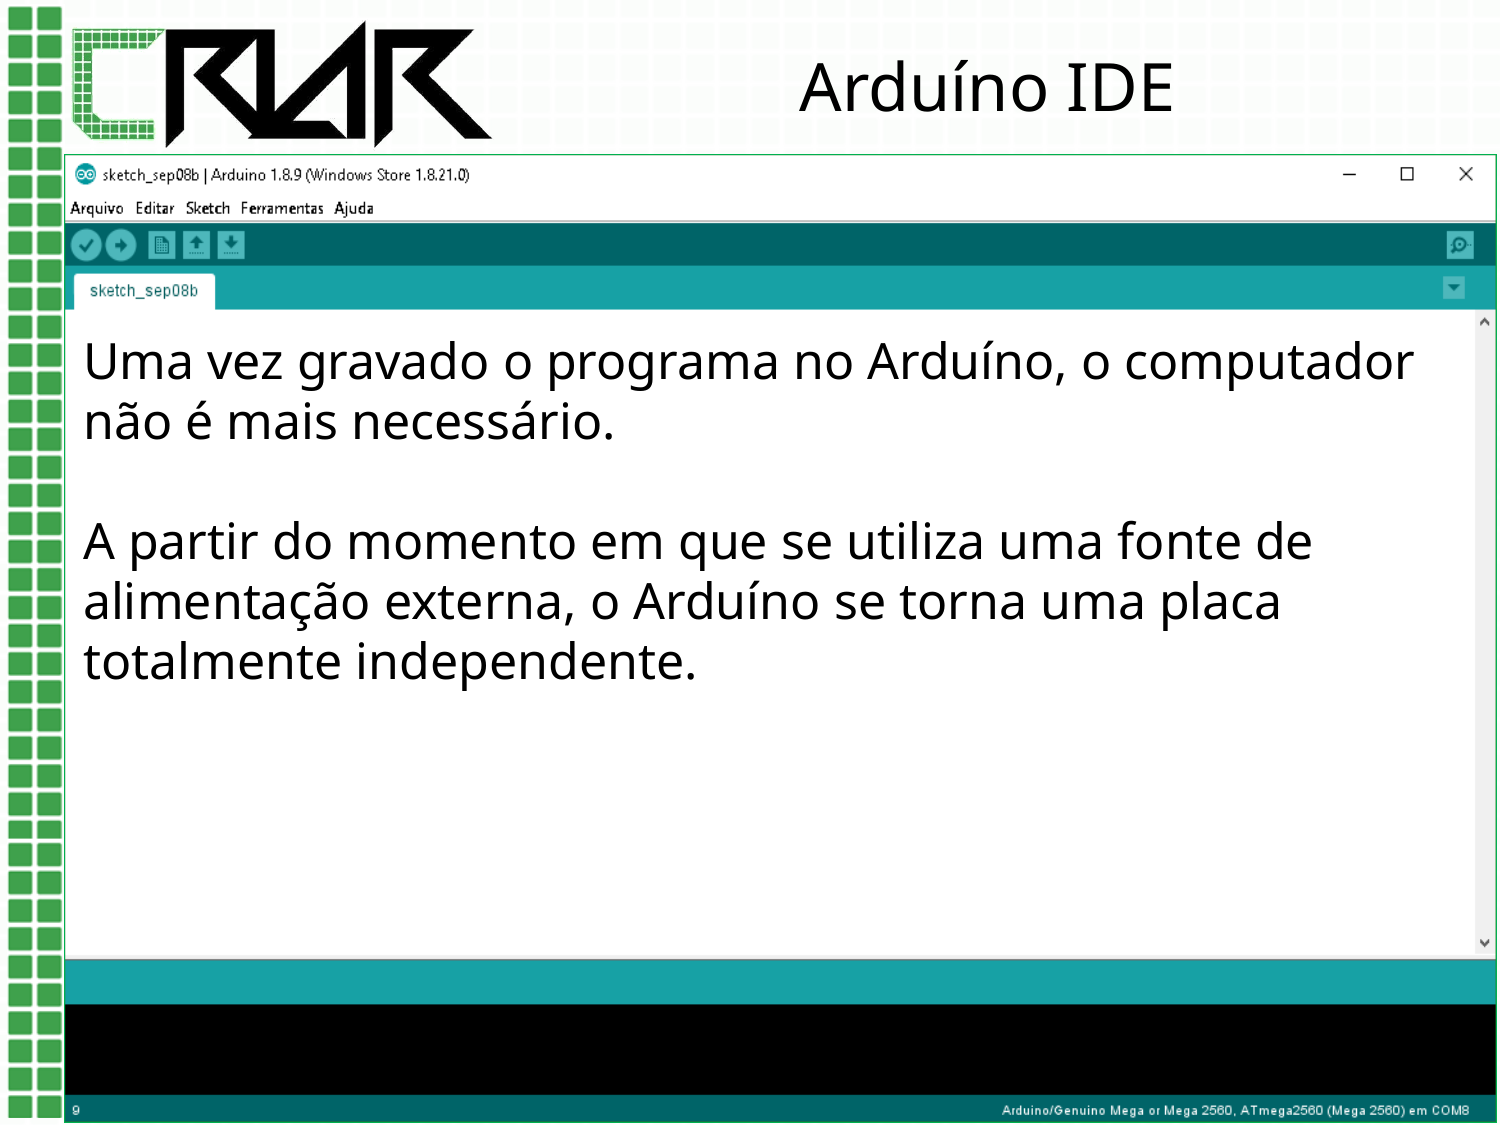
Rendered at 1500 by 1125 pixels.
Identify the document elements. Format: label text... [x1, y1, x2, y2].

text_box Arduíno IDE [501, 31, 1497, 138]
picture [68, 18, 496, 151]
picture [6, 4, 1498, 1123]
